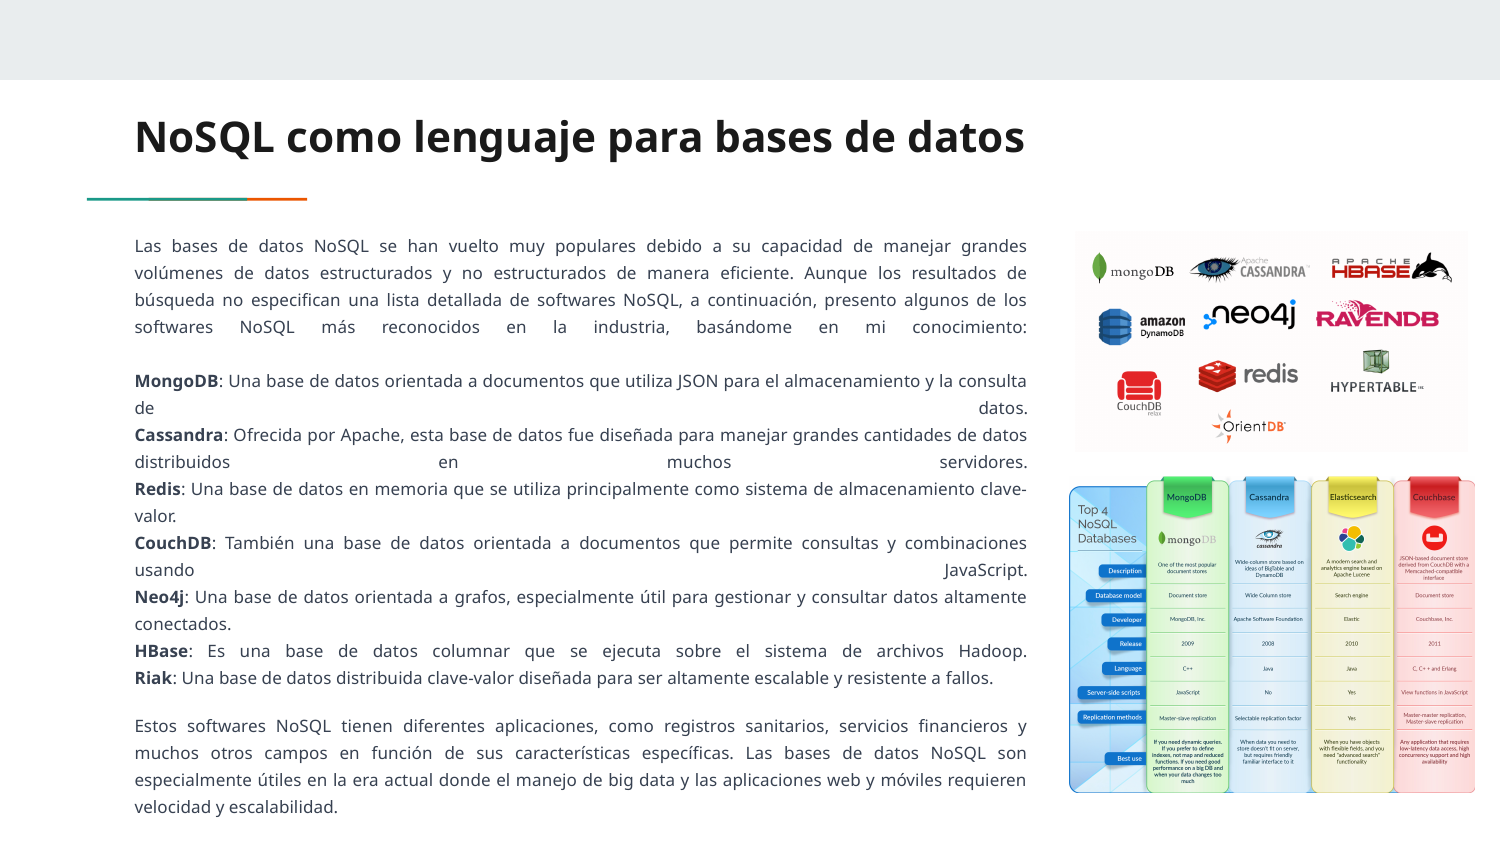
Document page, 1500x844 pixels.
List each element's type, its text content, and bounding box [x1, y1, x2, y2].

picture [1075, 231, 1468, 452]
picture [1068, 476, 1476, 793]
title NoSQL como lenguaje para bases de datos [119, 92, 1381, 180]
list Las bases de datos NoSQL se han vuelto muy populares debido a su capacidad de manejar grandes volúmenes de datos estructurados y no estructurados de manera eficiente. Aunque los resultados de búsqueda no especifican una lista detallada de softwares NoSQL, a continuación, presento algunos de los softwares NoSQL más reconocidos en la industria, basándome en mi conocimiento: MongoDB: Una base de datos orientada a documentos que utiliza JSON para el almacenamiento y la consulta de datos. Cassandra: Ofrecida por Apache, esta base de datos fue diseñada para manejar grandes cantidades de datos distribuidos en muchos servidores. Redis: Una base de datos en memoria que se utiliza principalmente como sistema de almacenamiento clave-valor. CouchDB: También una base de datos orientada a documentos que permite consultas y combinaciones usando JavaScript. Neo4j: Una base de datos orientada a grafos, especialmente útil para gestionar y consultar datos altamente conectados. HBase: Es una base de datos columnar que se ejecuta sobre el sistema de archivos Hadoop. Riak: Una base de datos distribuida clave-valor diseñada para ser altamente escalable y resistente a fallos. Estos softwares NoSQL tienen diferentes aplicaciones, como registros sanitarios, servicios financieros y muchos otros campos en función de sus características específicas. Las bases de datos NoSQL son especialmente útiles en la era actual donde el manejo de big data y las aplicaciones web y móviles requieren velocidad y escalabilidad. [119, 215, 1045, 837]
